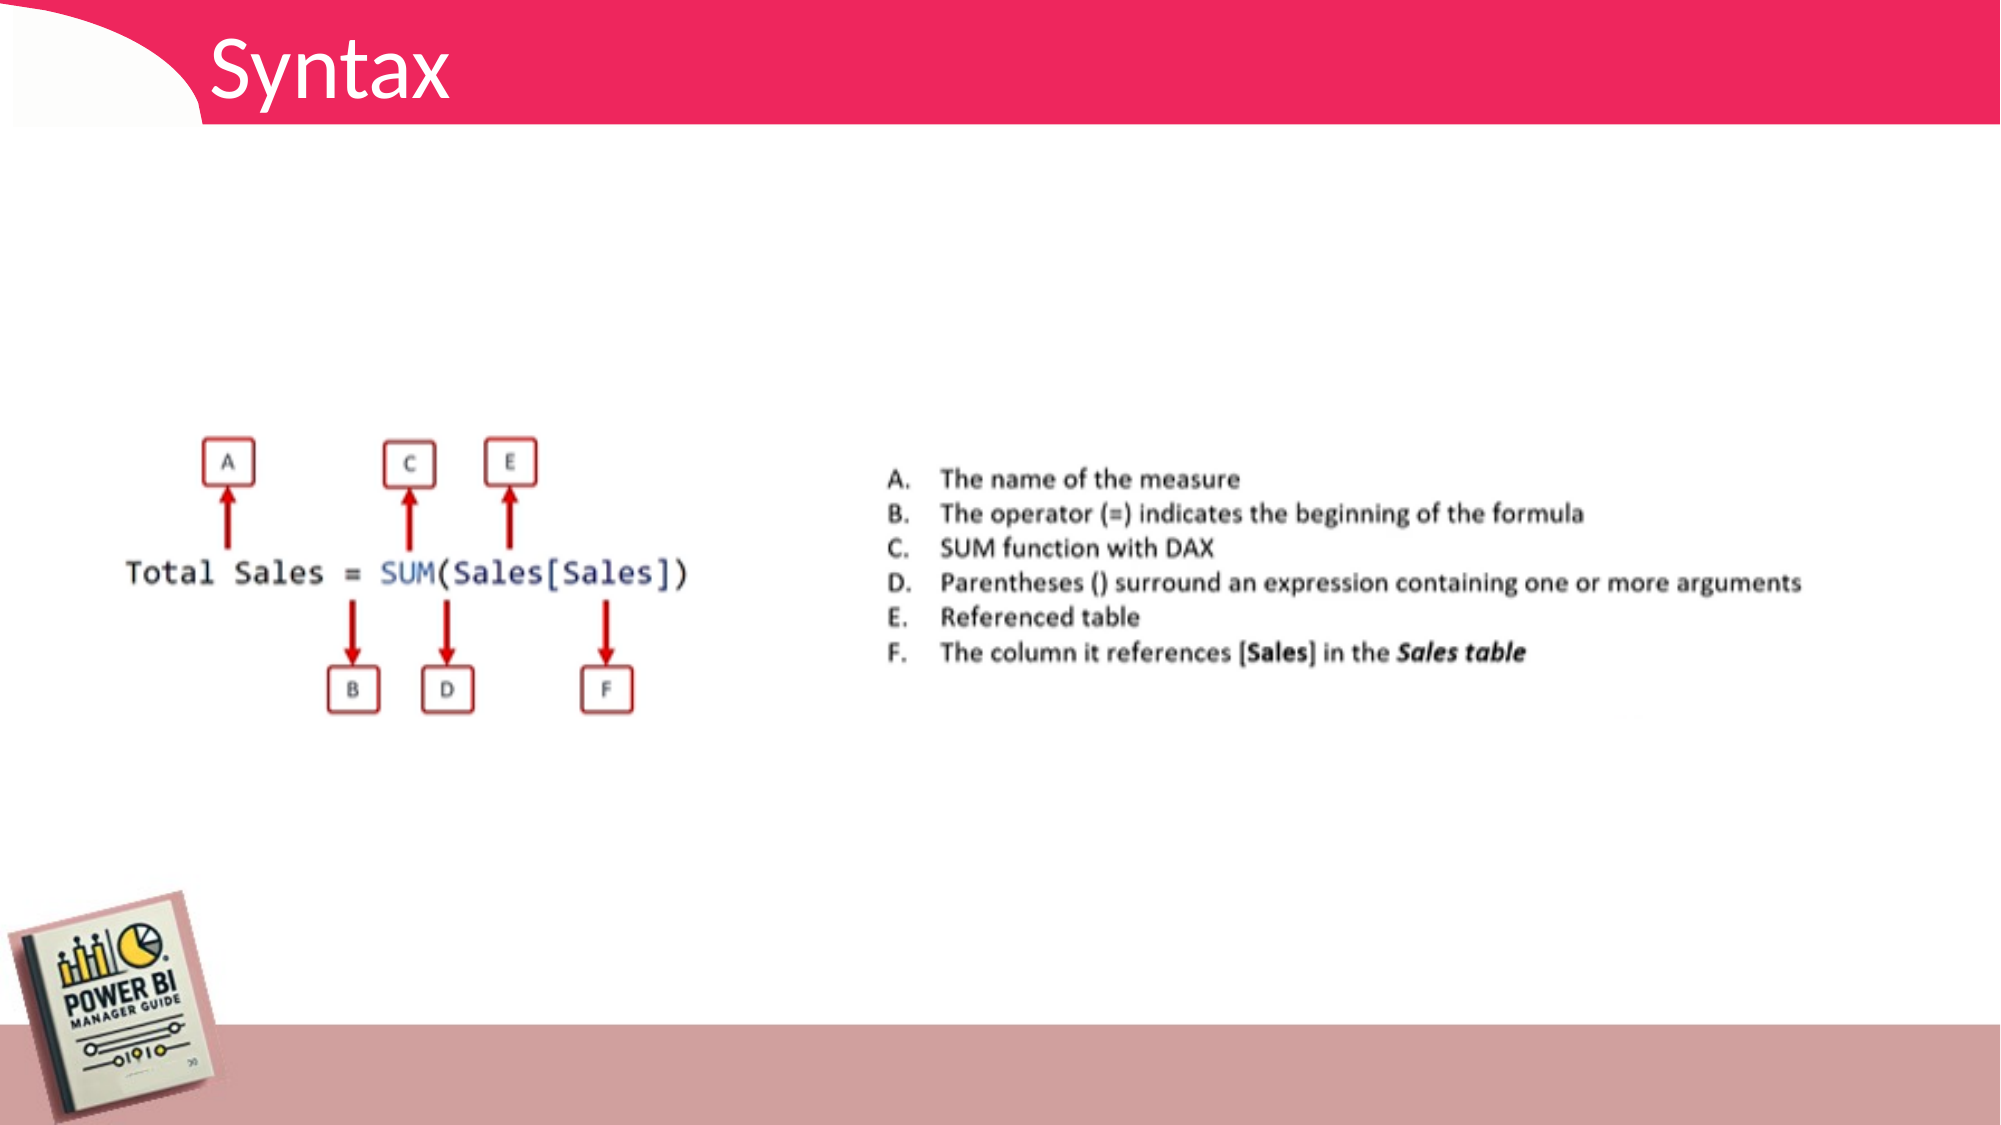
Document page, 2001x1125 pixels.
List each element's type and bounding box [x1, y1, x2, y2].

picture [0, 0, 2001, 1125]
text_box [0, 0, 13, 7]
